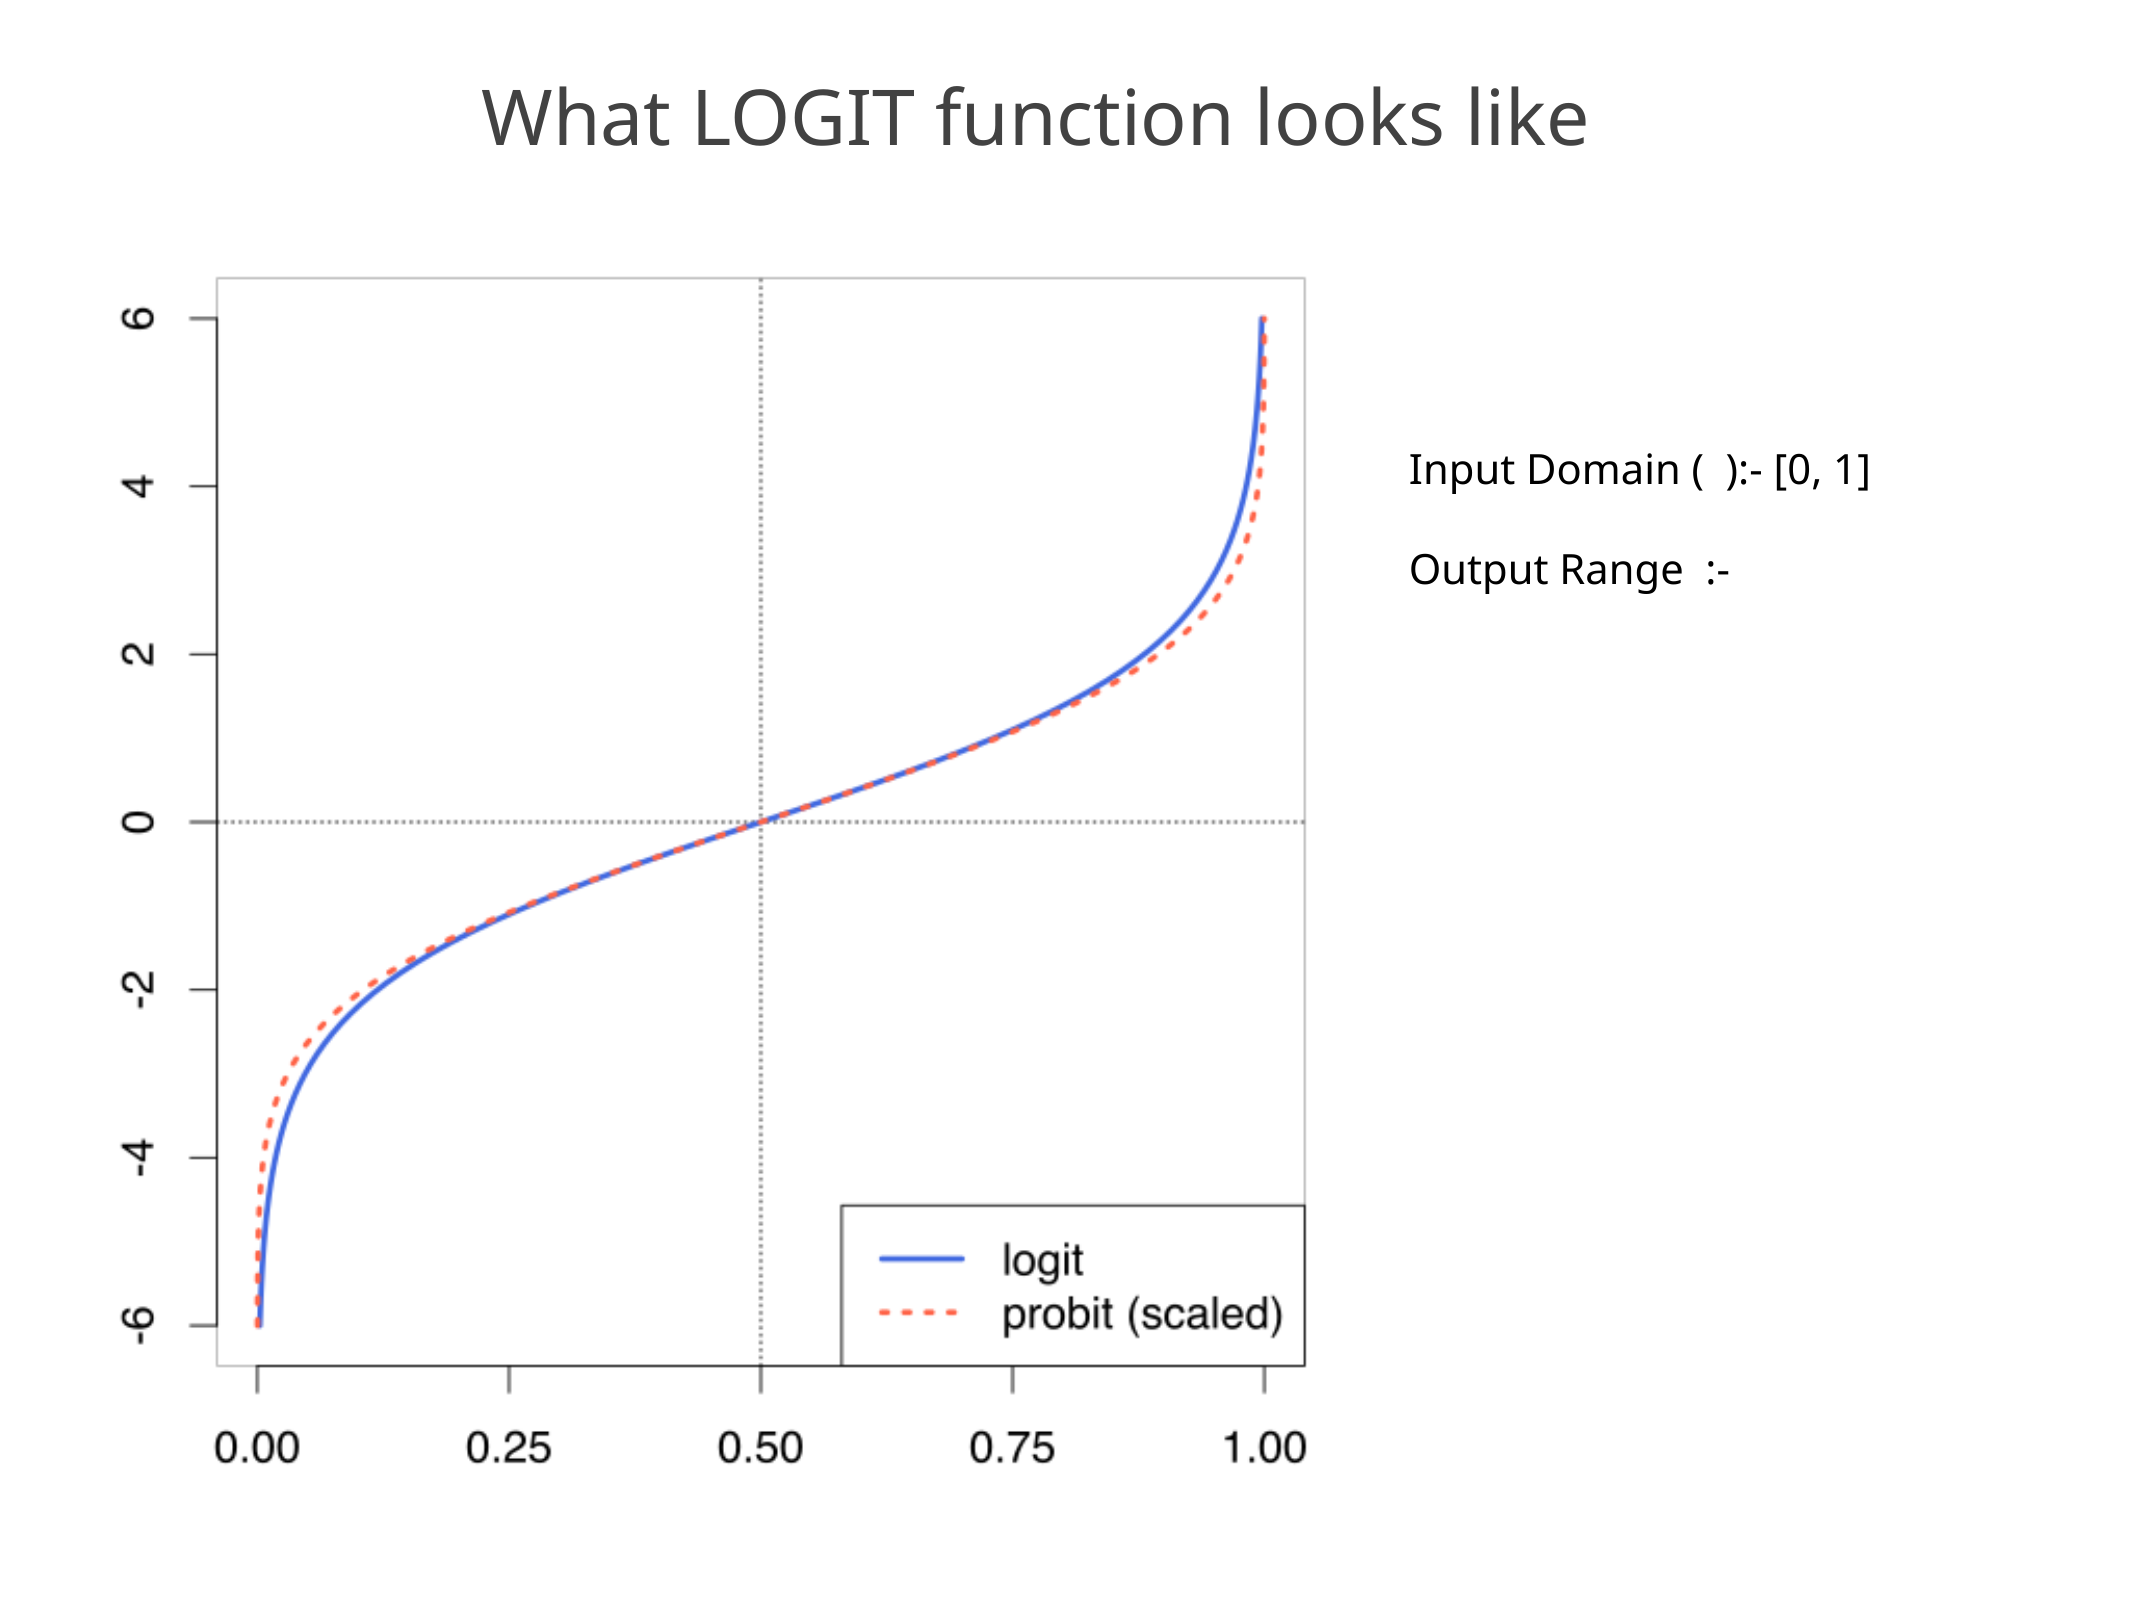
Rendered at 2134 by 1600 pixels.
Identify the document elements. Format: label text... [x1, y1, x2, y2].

text_box Input Domain ( ):- [0, 1] Output Range :- [1400, 434, 2062, 602]
text_box What LOGIT function looks like [473, 59, 1599, 169]
picture [74, 261, 1323, 1509]
